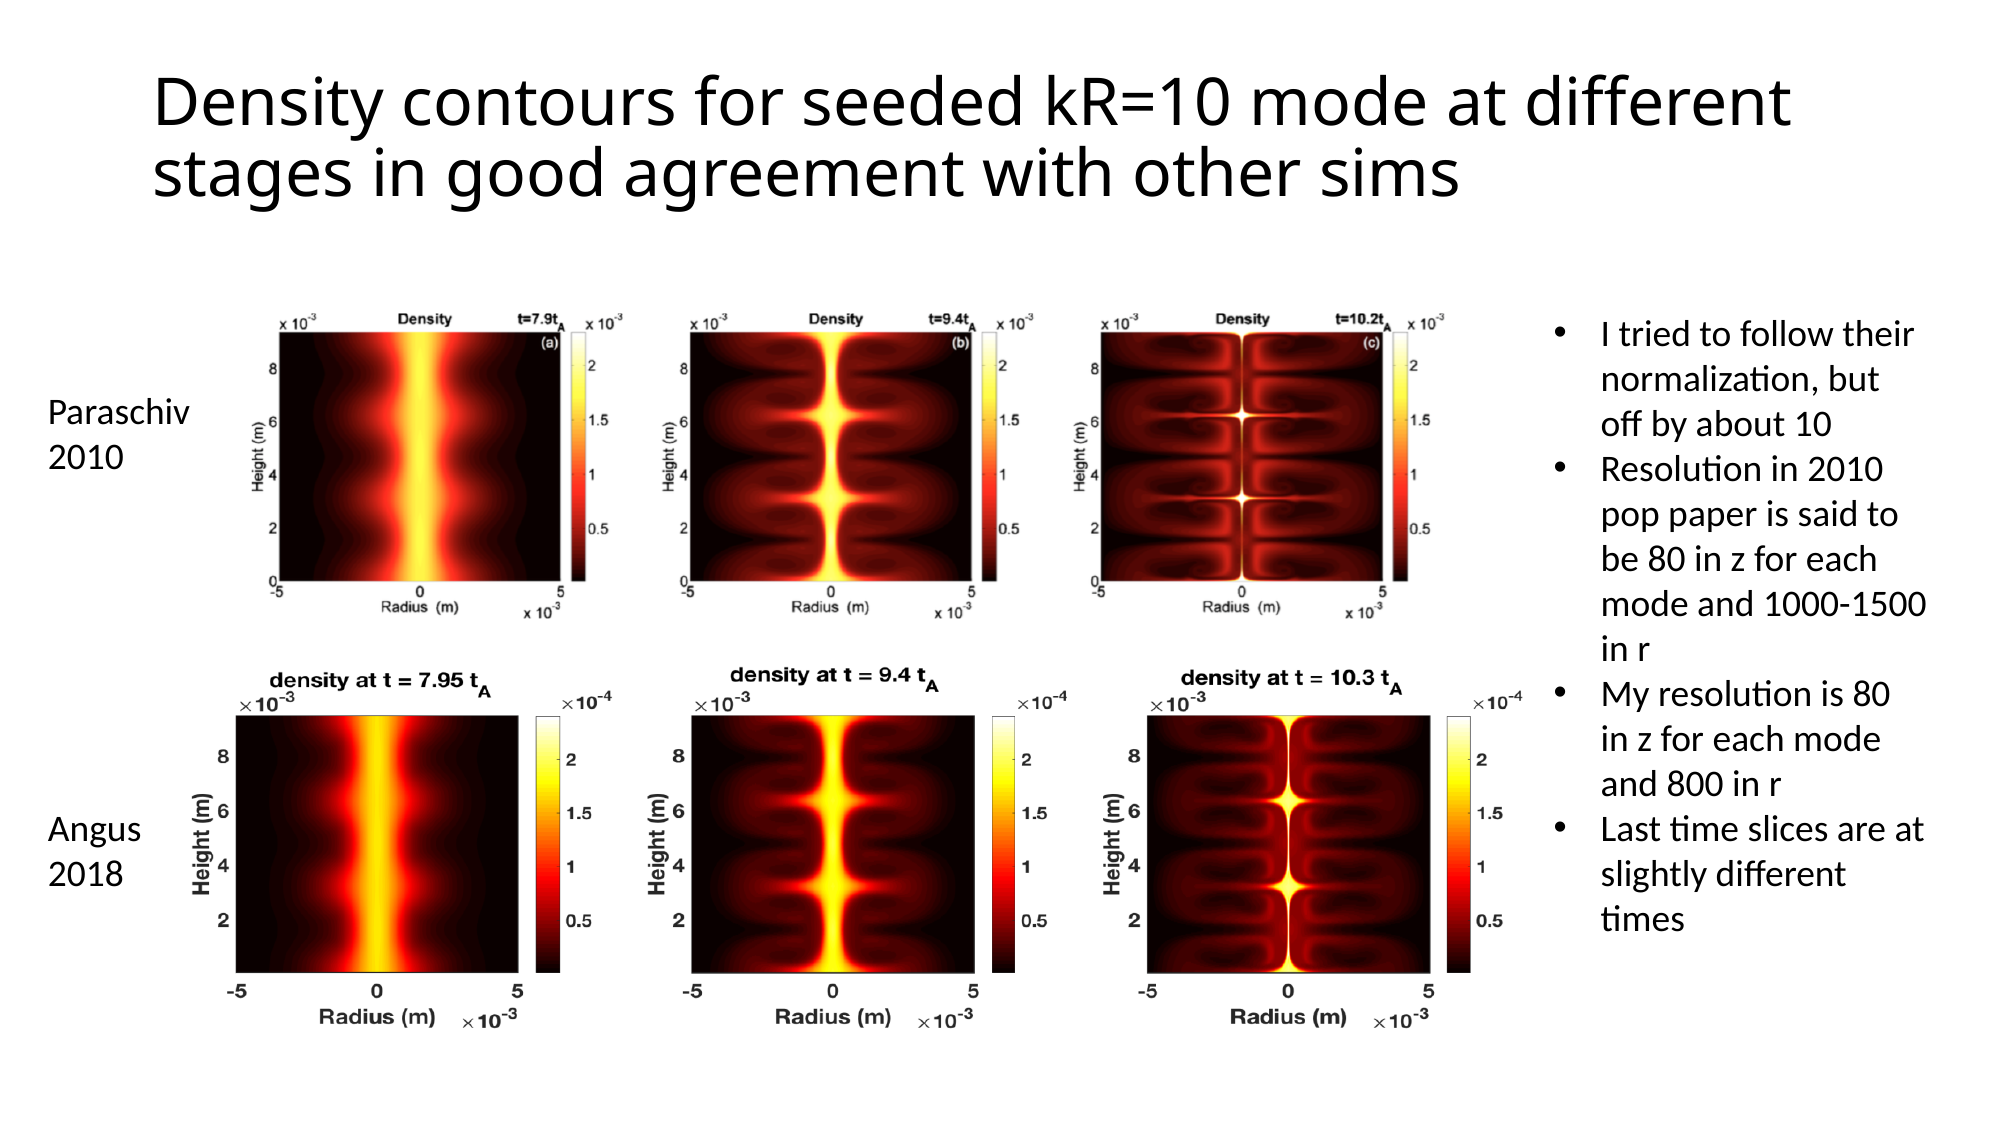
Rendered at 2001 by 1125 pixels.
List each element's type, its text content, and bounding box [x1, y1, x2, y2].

picture [230, 301, 1472, 619]
text_box Paraschiv 2010 [33, 379, 217, 485]
title Density contours for seeded kR=10 mode at different stages in good agreement with other sims [137, 59, 1882, 221]
text_box Angus 2018 [33, 797, 164, 902]
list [164, 653, 1538, 1047]
text_box I tried to follow their normalization, but off by about 10 Resolution in 2010 pop paper is said to be 80 in z for each mode and 1000-1500 in r My resolution is 80 in z for each mode and 800 in r Last time slices are at slightly different times [1538, 301, 1943, 992]
